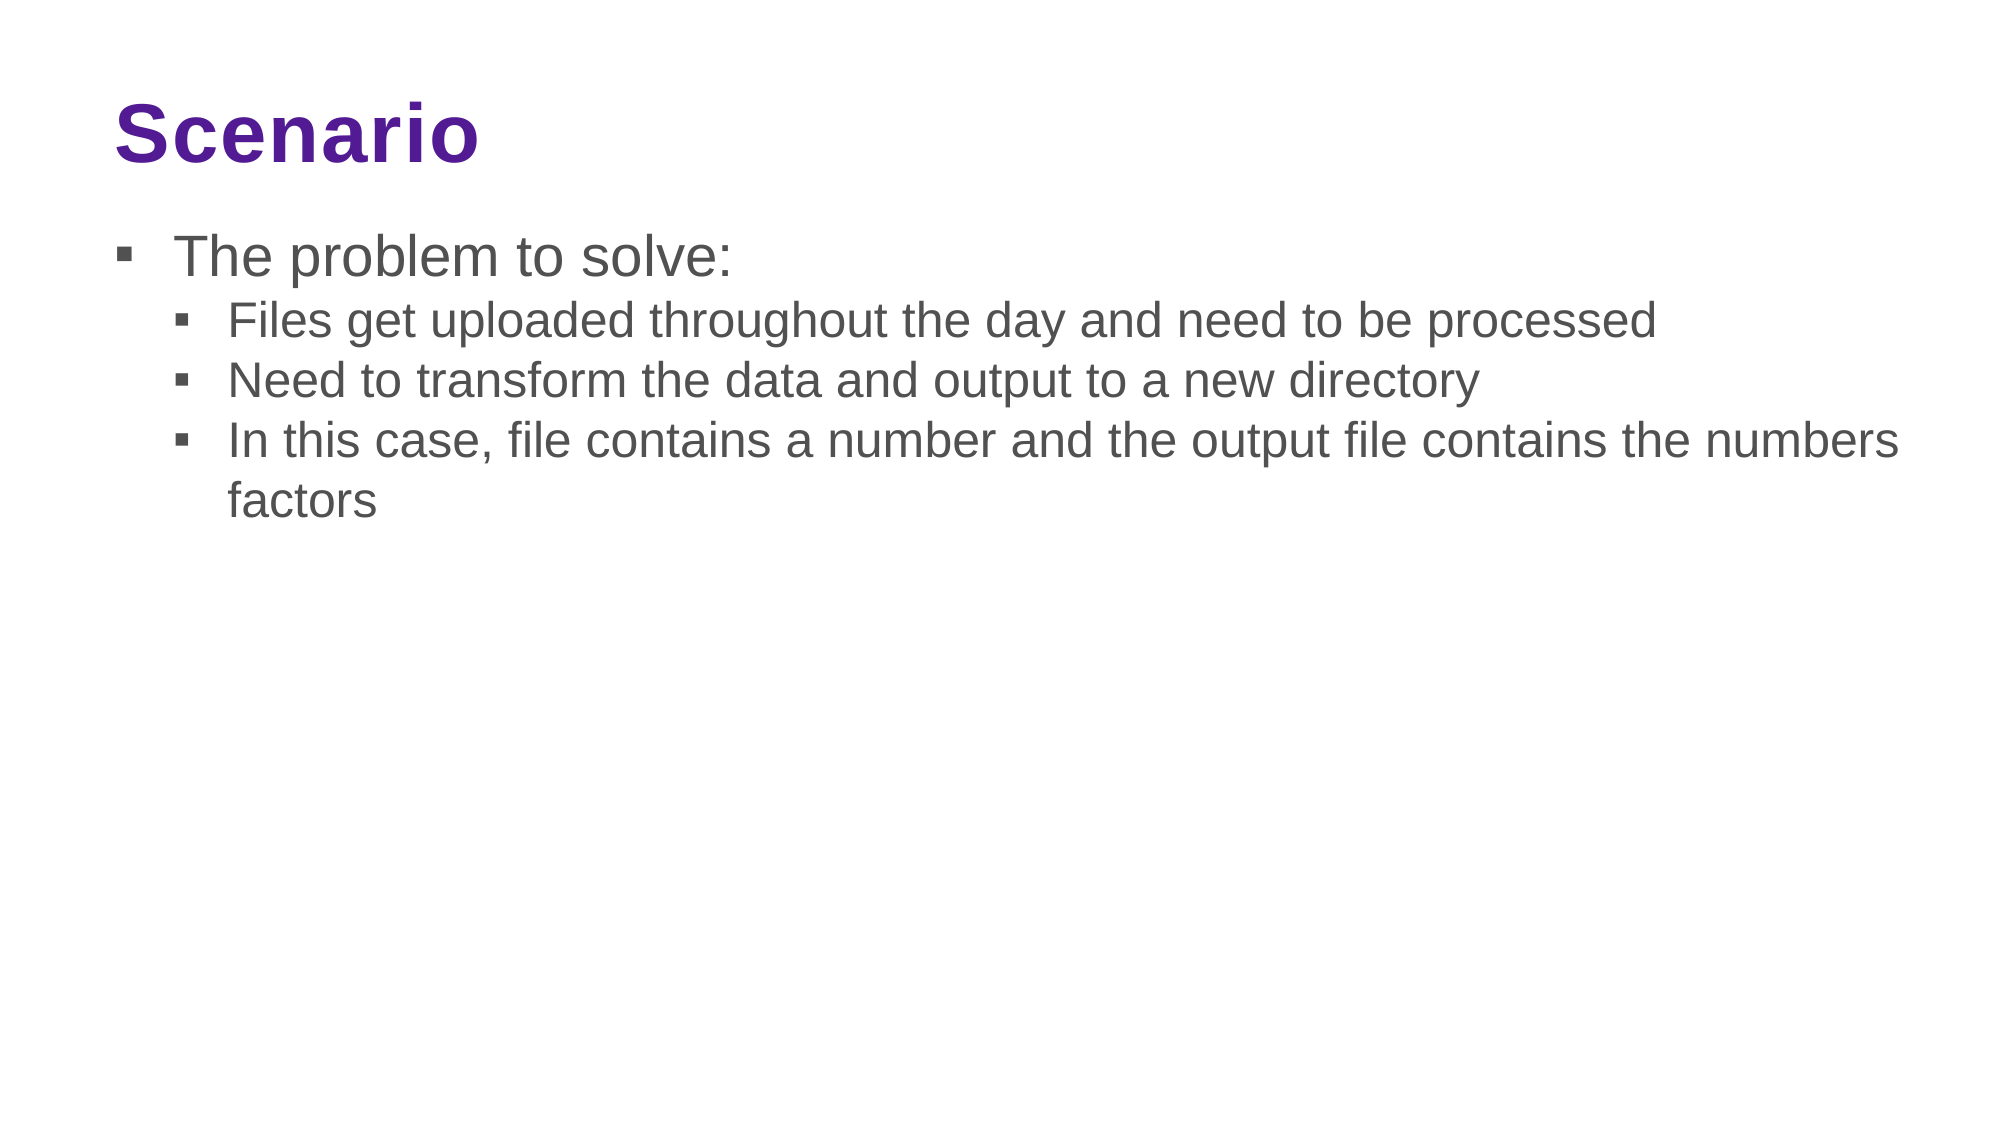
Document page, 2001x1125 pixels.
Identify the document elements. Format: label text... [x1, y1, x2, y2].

list The problem to solve: Files get uploaded throughout the day and need to be processed Need to transform the data and output to a new directory In this case, file contains a number and the output file contains the numbers factors [99, 210, 2000, 953]
title Scenario [99, 59, 1900, 210]
